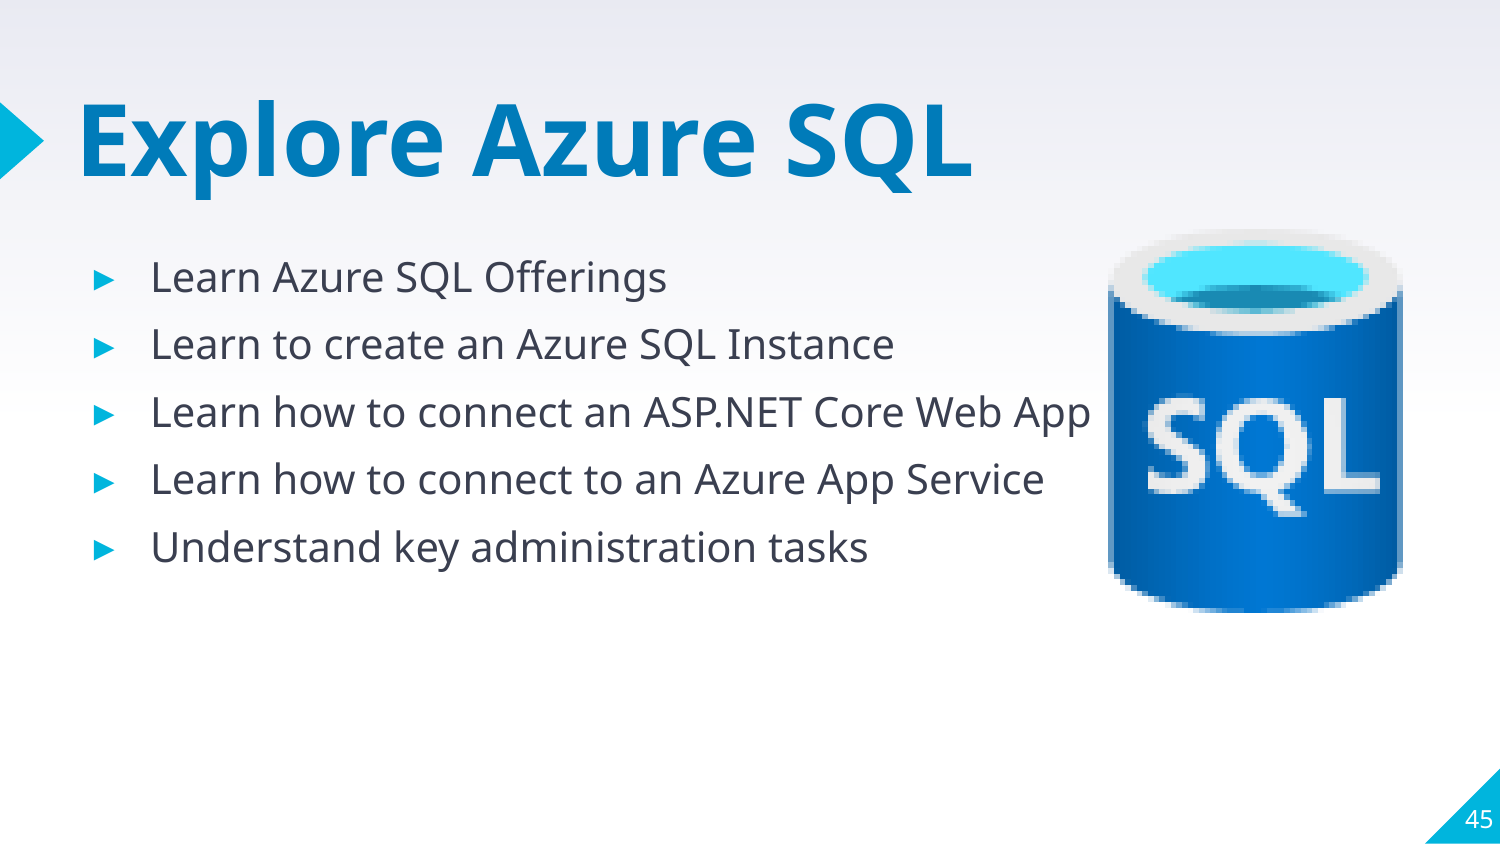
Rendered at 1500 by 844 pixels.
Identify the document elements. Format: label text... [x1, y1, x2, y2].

slide_number 45 [1418, 760, 1494, 838]
title Explore Azure SQL [75, 99, 1460, 245]
picture [1052, 218, 1460, 626]
list Learn Azure SQL Offerings Learn to create an Azure SQL Instance Learn how to connect an ASP.NET Core Web App Learn how to connect to an Azure App Service Understand key administration tasks [75, 245, 1151, 712]
